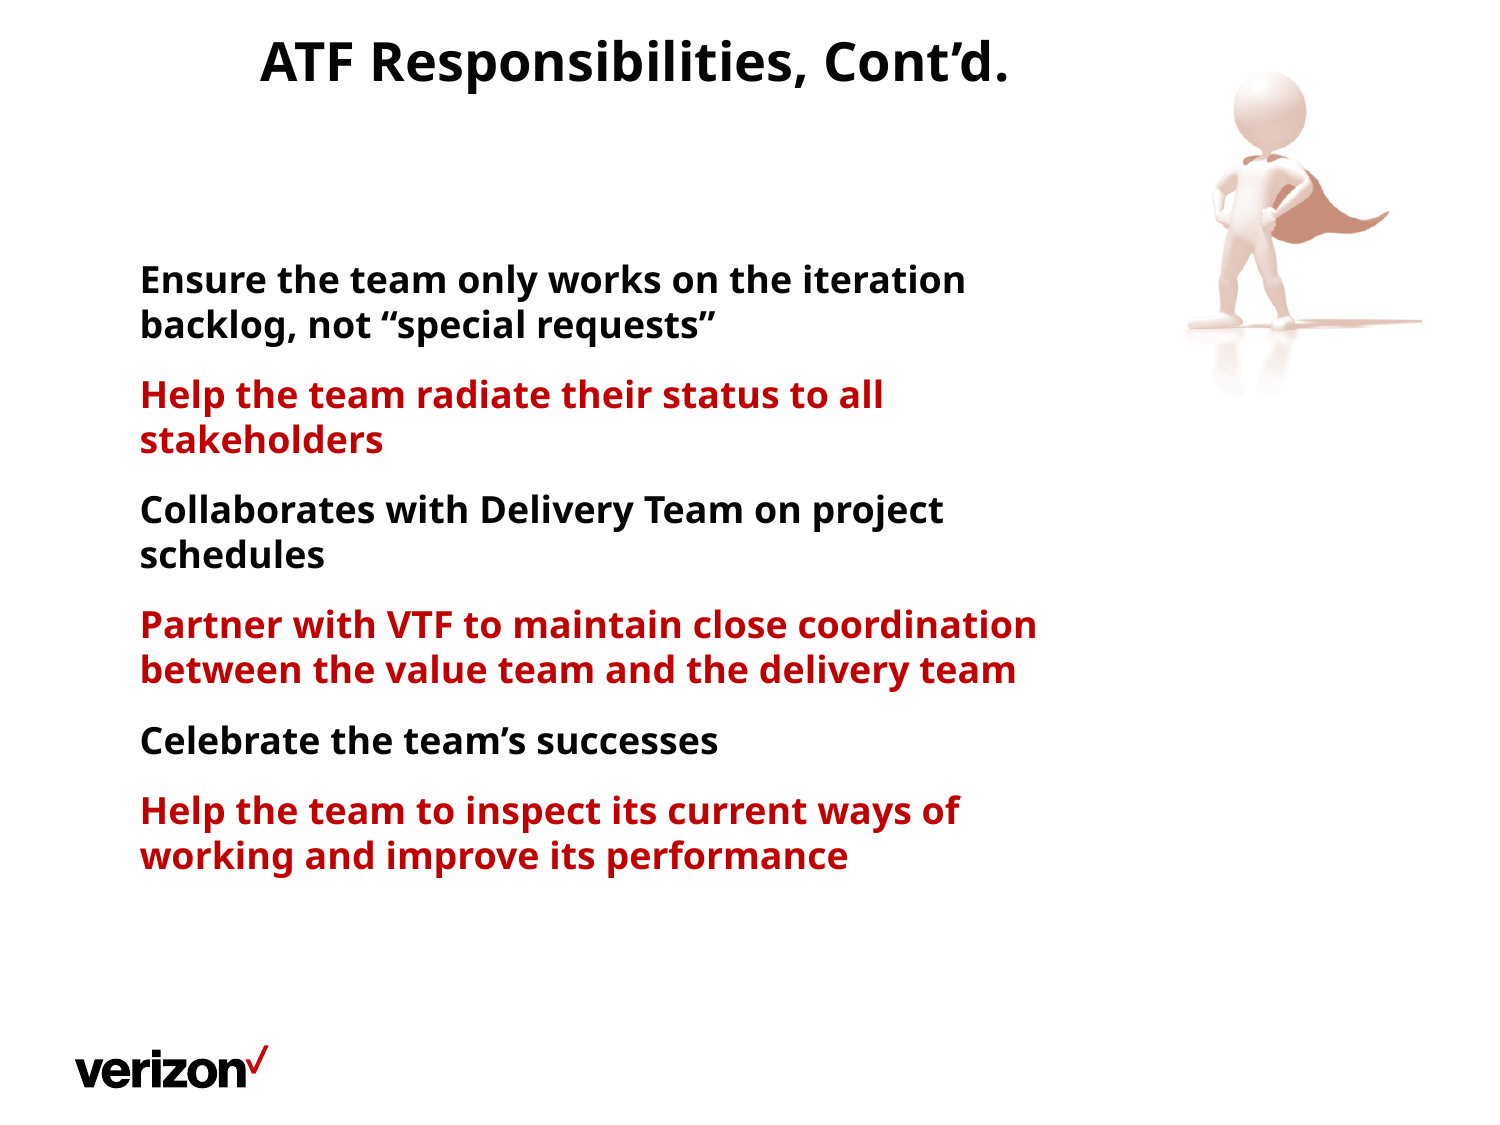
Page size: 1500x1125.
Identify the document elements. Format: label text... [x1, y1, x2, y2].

picture [1159, 54, 1422, 405]
title ATF Responsibilities, Cont’d. [260, 34, 1453, 181]
list Ensure the team only works on the iteration backlog, not “special requests” Help the team radiate their status to all stakeholders Collaborates with Delivery Team on project schedules Partner with VTF to maintain close coordination between the value team and the delivery team Celebrate the team’s successes Help the team to inspect its current ways of working and improve its performance [139, 256, 1071, 1013]
